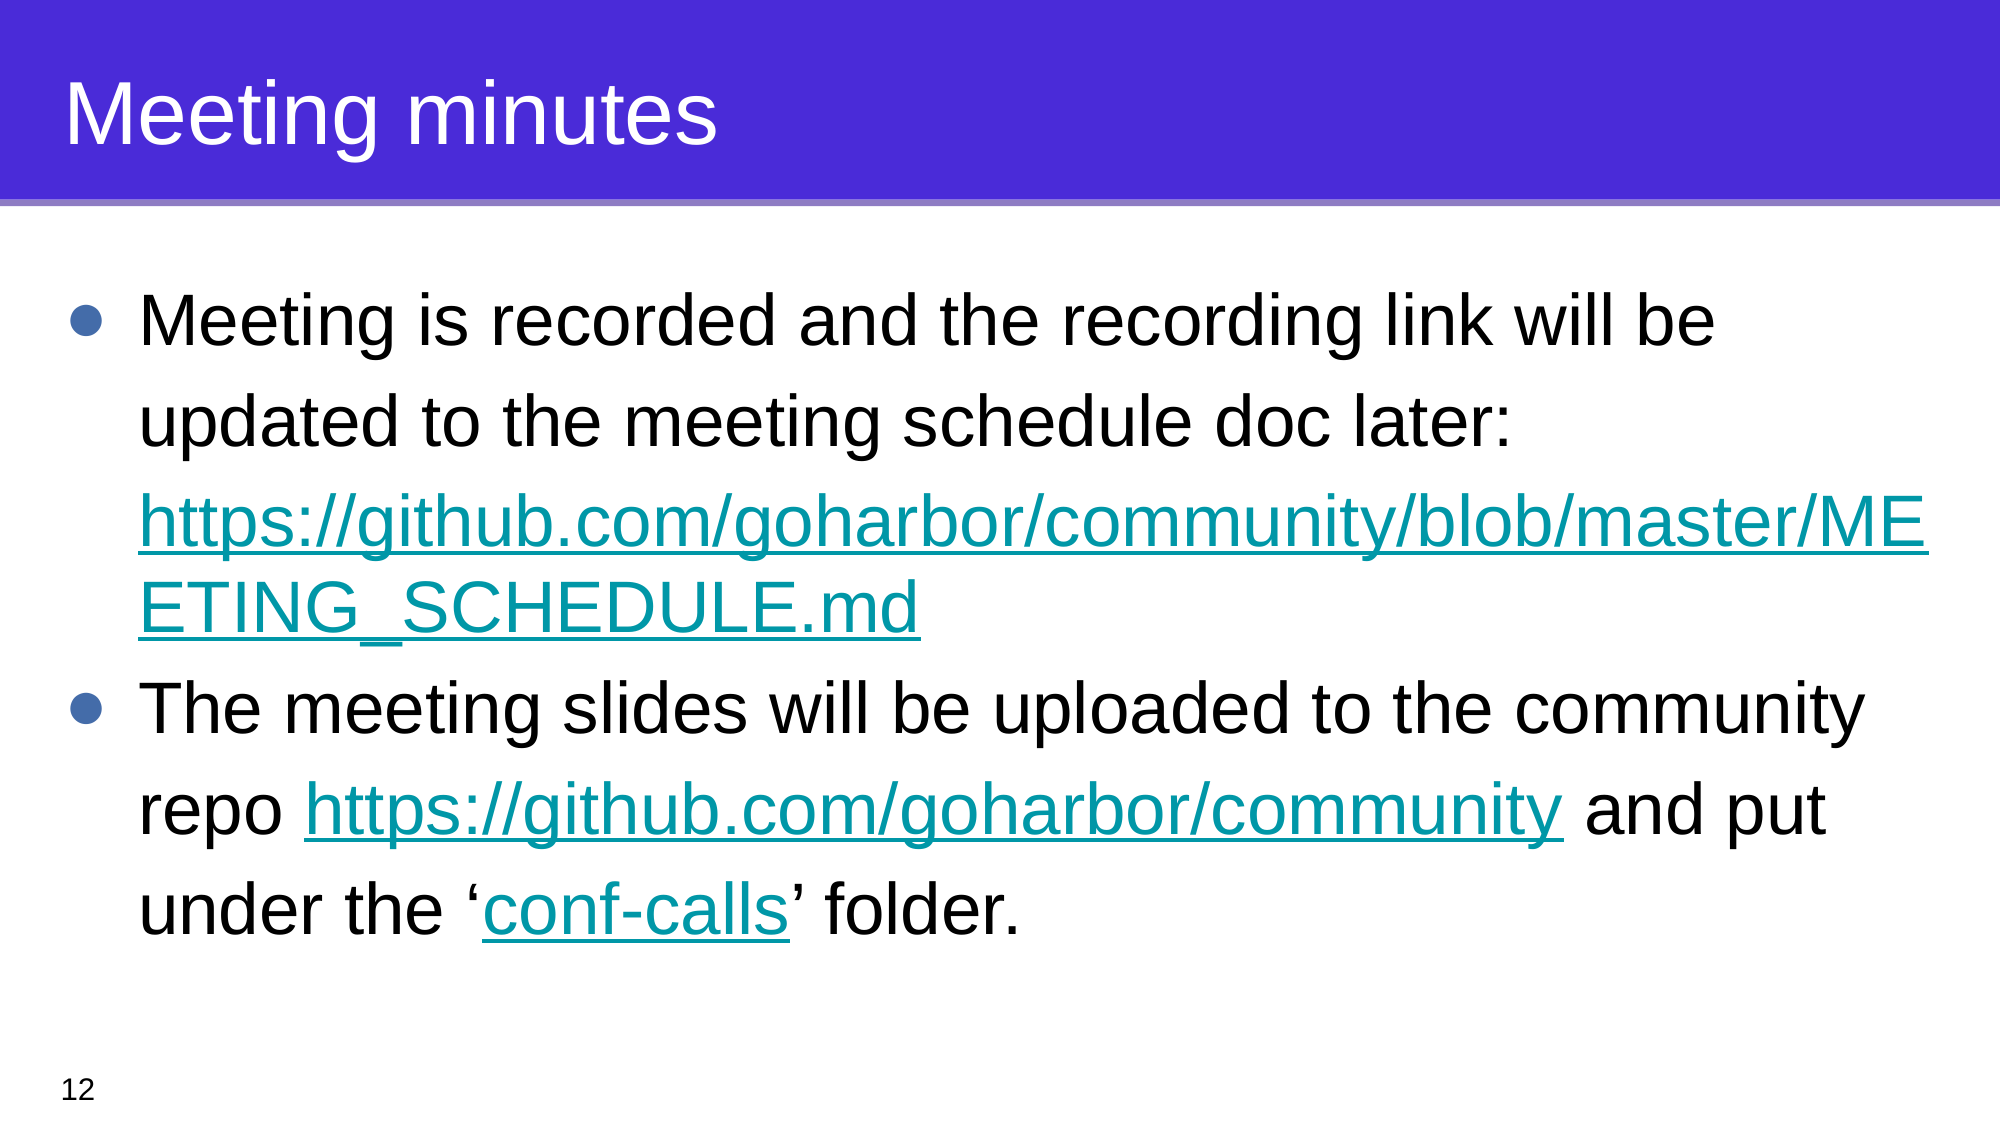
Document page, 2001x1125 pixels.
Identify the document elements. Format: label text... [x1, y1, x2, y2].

title Meeting minutes [43, 34, 1907, 161]
list Meeting is recorded and the recording link will be updated to the meeting schedule doc later: https://github.com/goharbor/community/blob/master/MEETING_SCHEDULE.md The meeting slides will be uploaded to the community repo https://github.com/goharbor/community and put under the ‘conf-calls’ folder. [43, 239, 1960, 987]
slide_number 12 [40, 1044, 161, 1125]
